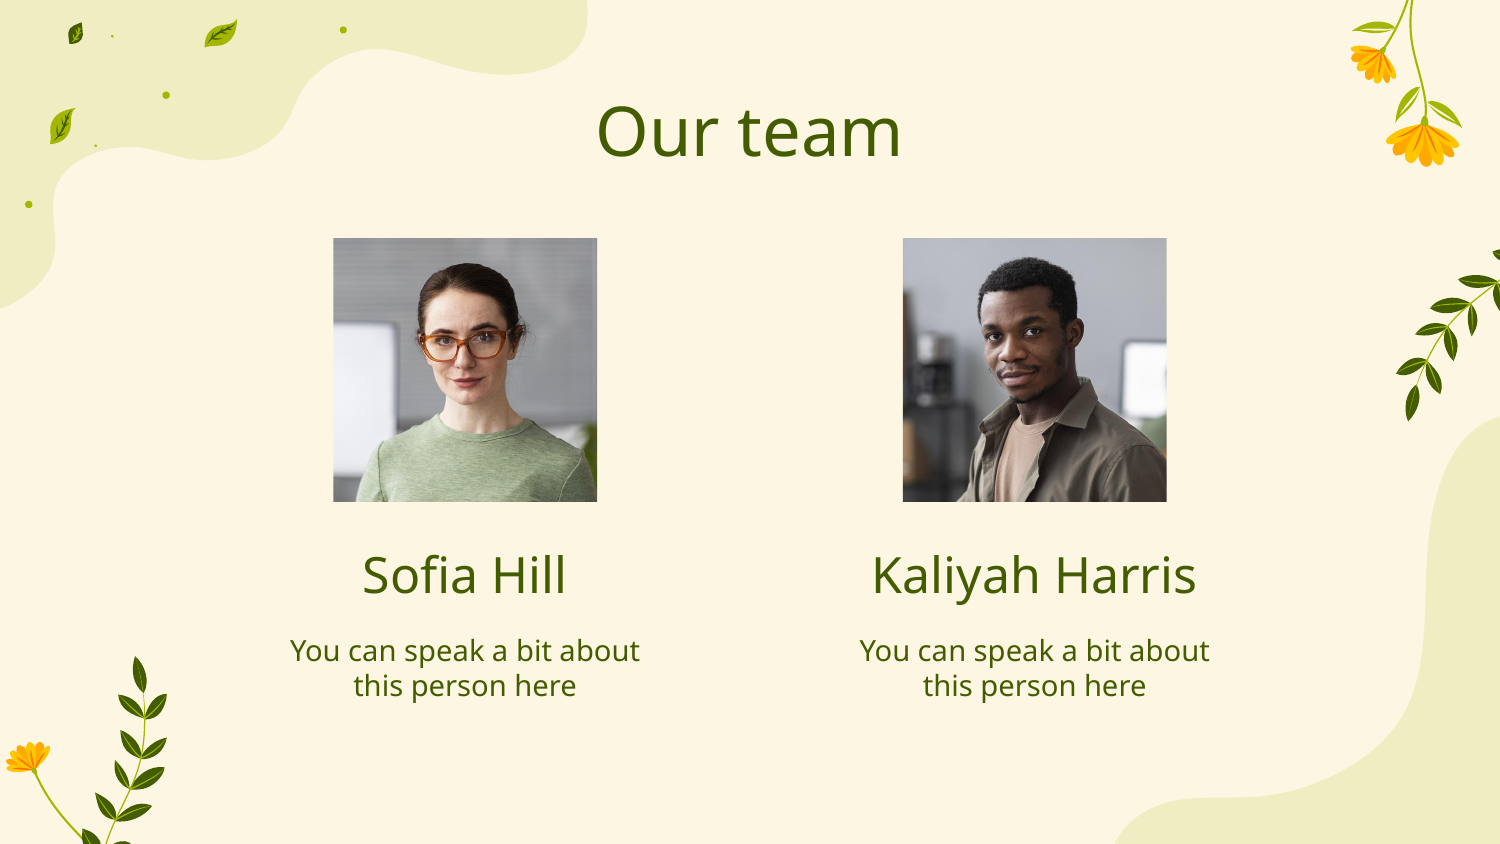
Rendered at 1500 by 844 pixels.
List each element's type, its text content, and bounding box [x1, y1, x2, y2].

title Our team [118, 72, 1382, 167]
picture [333, 237, 598, 503]
picture [902, 237, 1167, 503]
subtitle You can speak a bit about this person here [259, 617, 671, 711]
subtitle Sofia Hill [259, 553, 671, 617]
subtitle You can speak a bit about this person here [829, 617, 1241, 711]
subtitle Kaliyah Harris [829, 553, 1241, 617]
